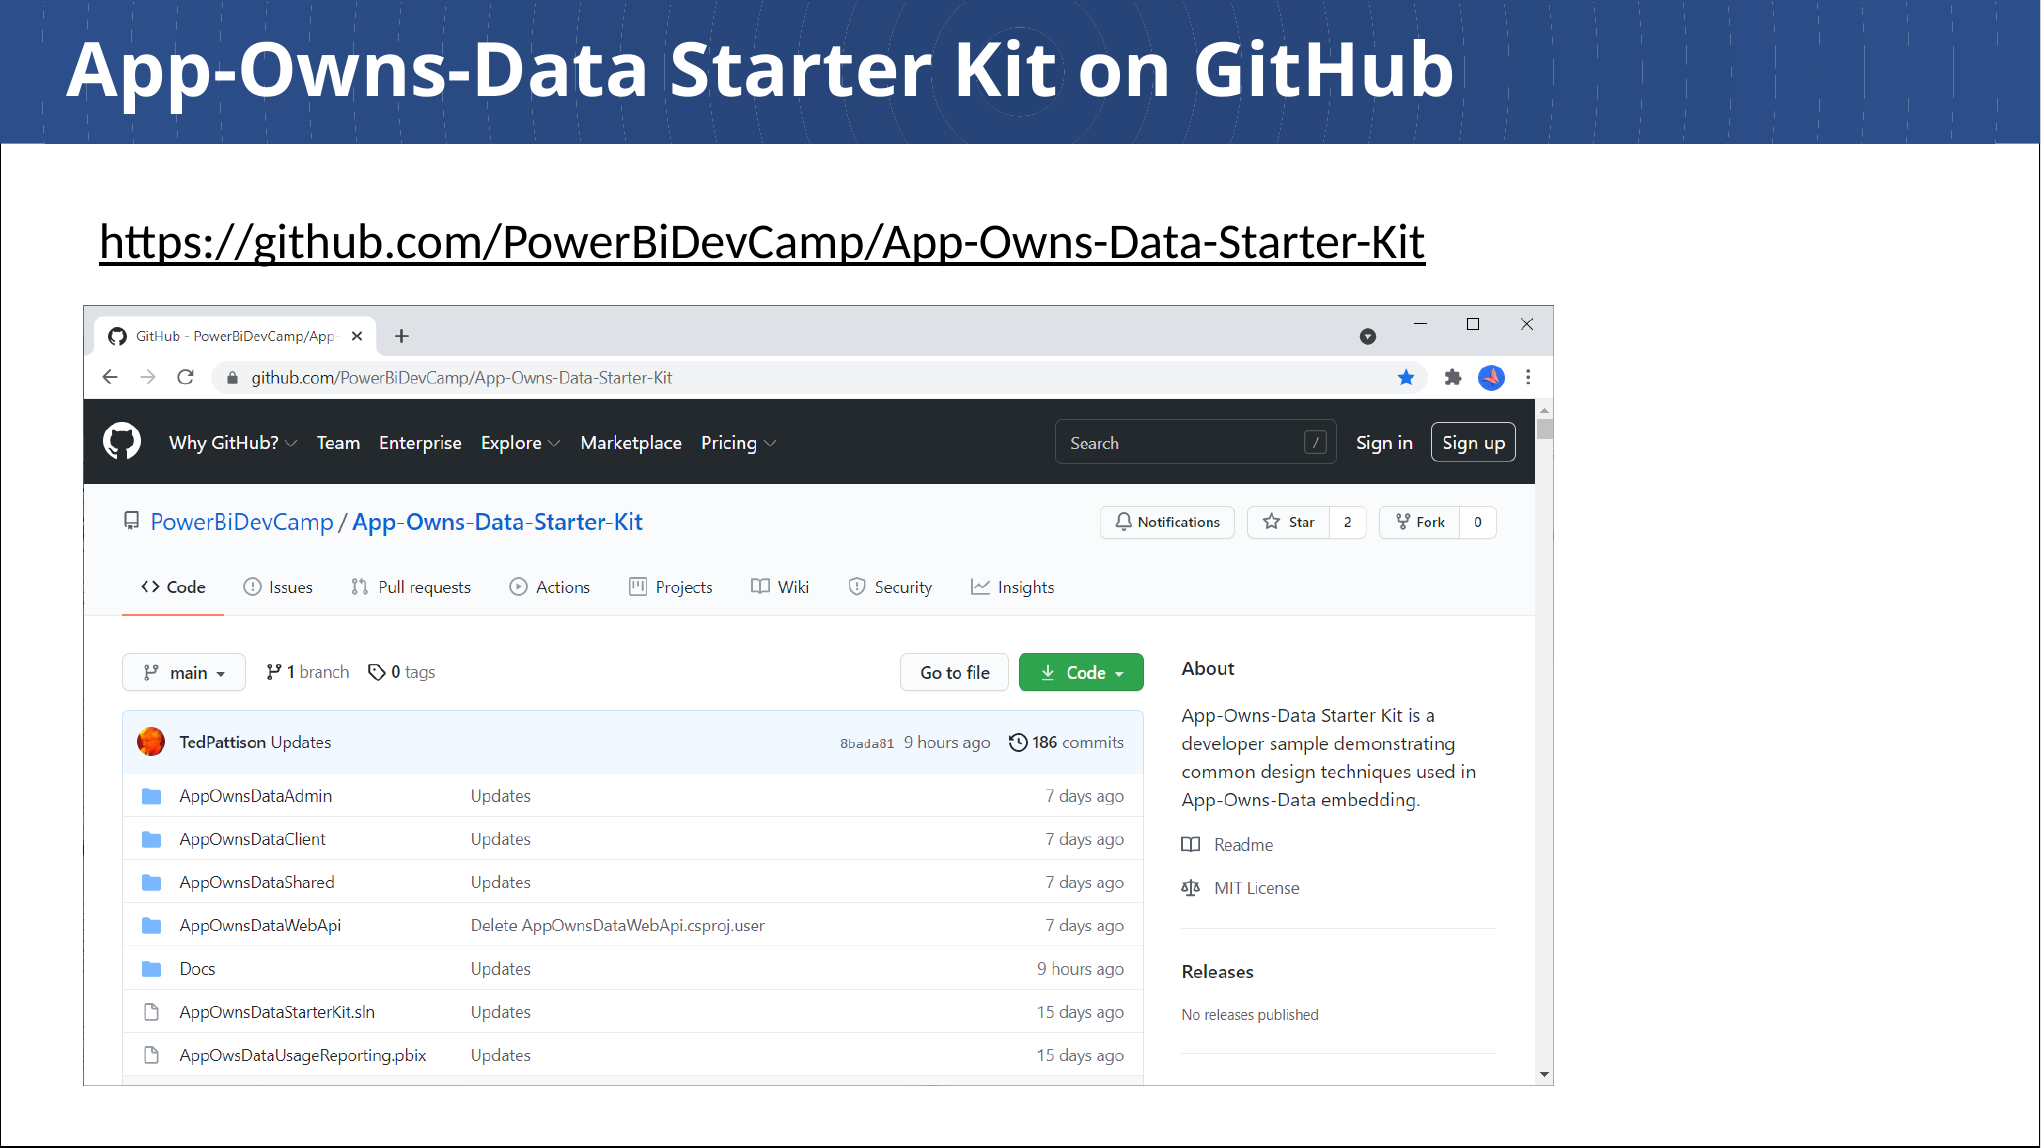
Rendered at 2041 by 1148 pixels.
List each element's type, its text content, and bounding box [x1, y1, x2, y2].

picture [83, 305, 1554, 1086]
list https://github.com/PowerBiDevCamp/App-Owns-Data-Starter-Kit [83, 201, 1988, 469]
title App-Owns-Data Starter Kit on GitHub [51, 31, 1988, 113]
